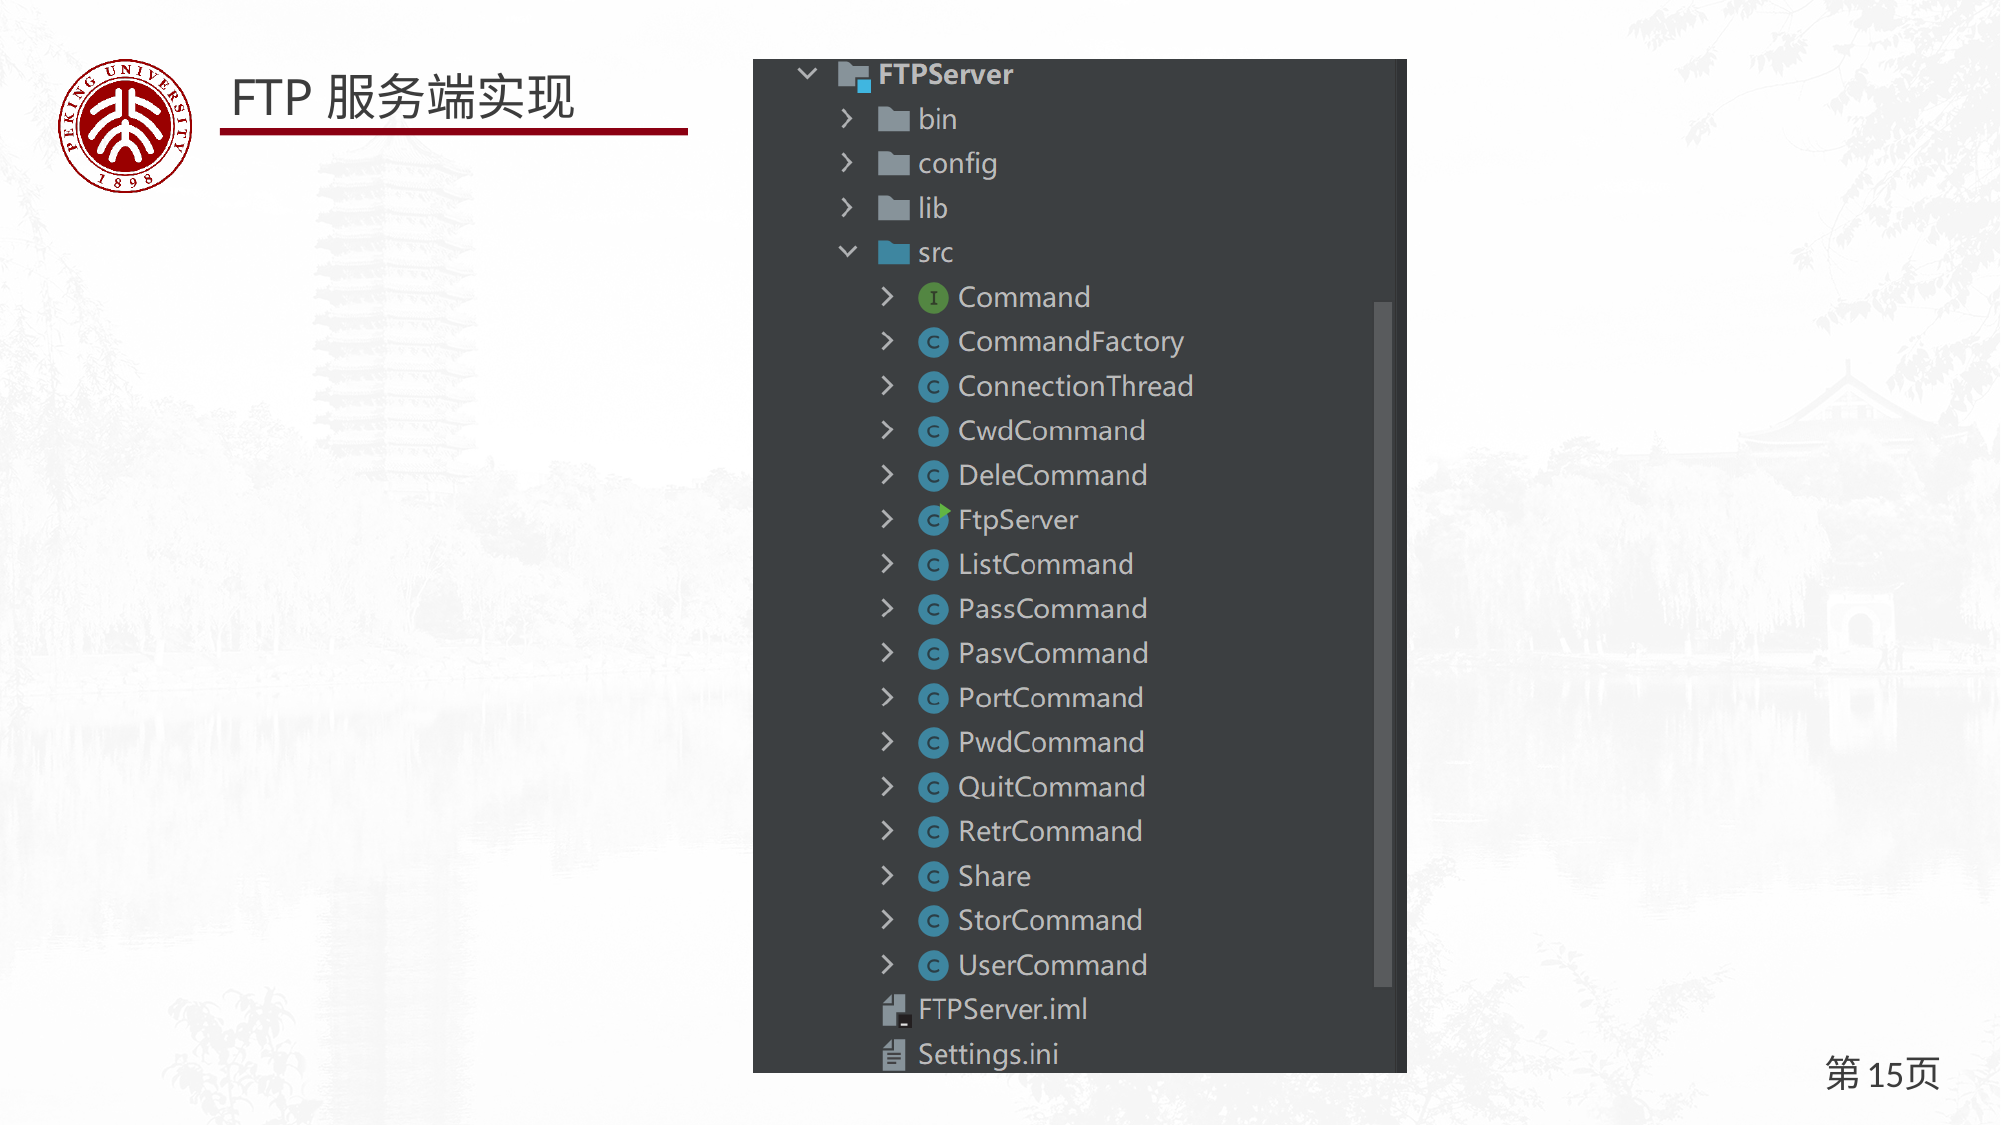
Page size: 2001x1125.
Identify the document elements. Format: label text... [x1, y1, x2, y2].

text_box [219, 127, 689, 137]
text_box FTP服务端实现 [202, 58, 1280, 134]
picture [0, 0, 2001, 1125]
slide_number 15 [1767, 1042, 2000, 1103]
